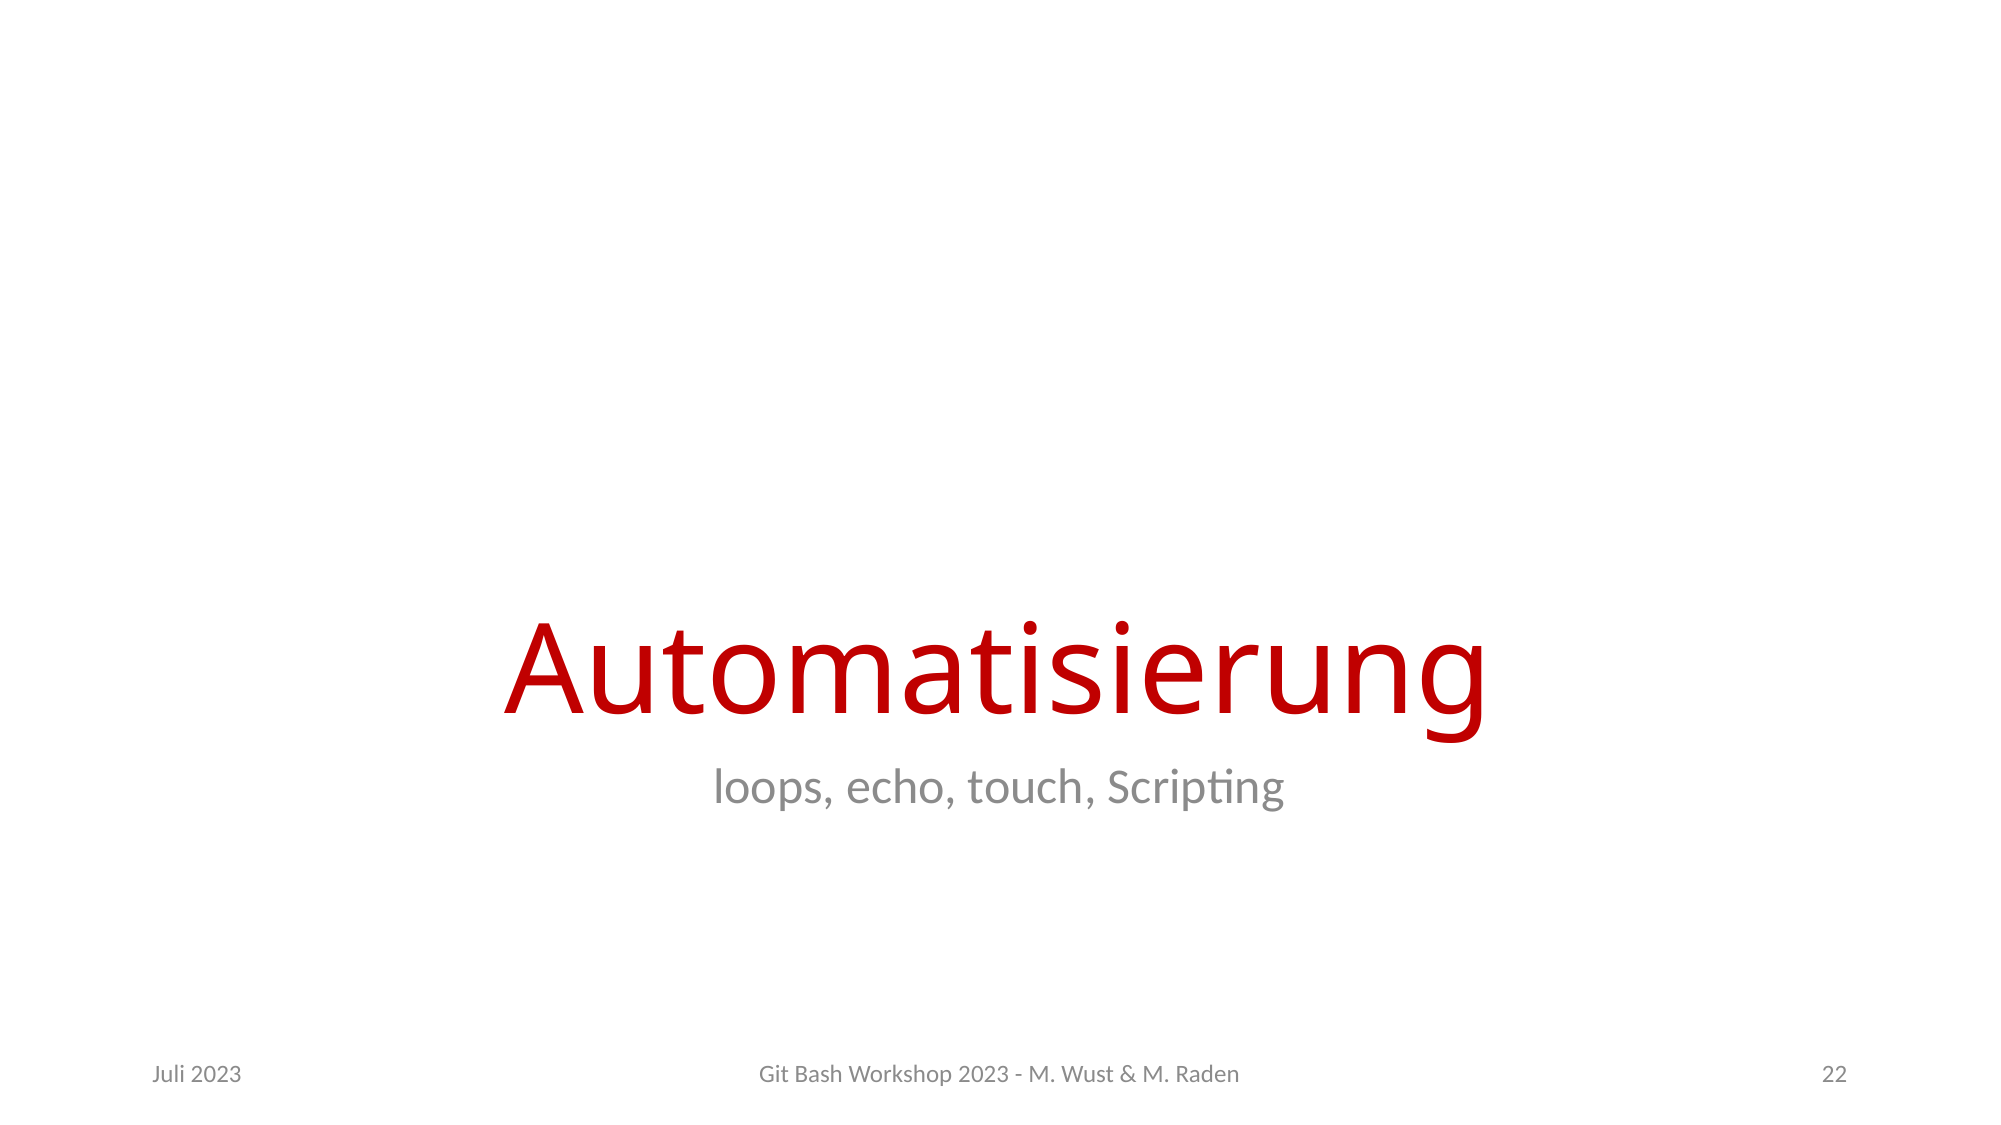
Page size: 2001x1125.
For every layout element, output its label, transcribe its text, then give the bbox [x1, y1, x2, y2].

list loops, echo, touch, Scripting [136, 752, 1862, 999]
slide_number Juli 2023 [137, 1042, 588, 1103]
slide_number 22 [1412, 1042, 1863, 1103]
title Automatisierung [136, 280, 1862, 749]
footer Git Bash Workshop 2023 - M. Wust & M. Raden [662, 1042, 1338, 1103]
